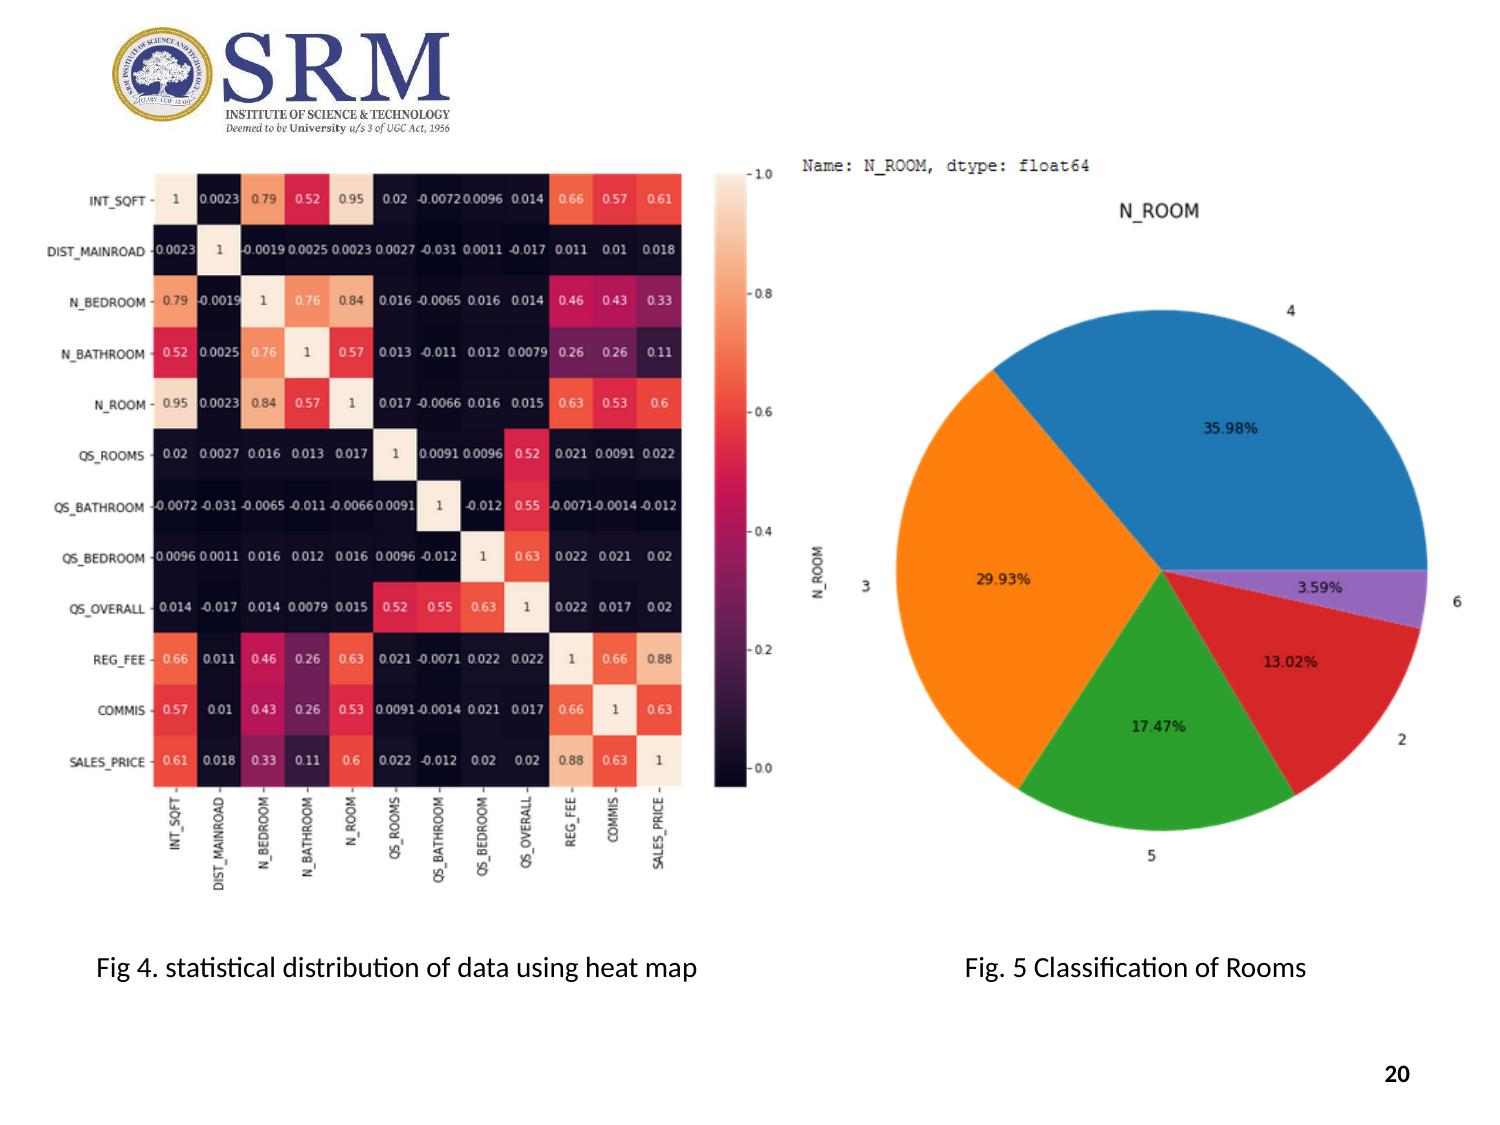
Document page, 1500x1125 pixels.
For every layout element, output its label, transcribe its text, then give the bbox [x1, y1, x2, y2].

slide_number 20 [1074, 1042, 1425, 1103]
picture [799, 158, 1487, 863]
text_box Fig 4. statistical distribution of data using heat map [81, 940, 732, 991]
picture [112, 27, 451, 135]
text_box Fig. 5 Classification of Rooms [950, 940, 1363, 991]
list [32, 158, 781, 898]
